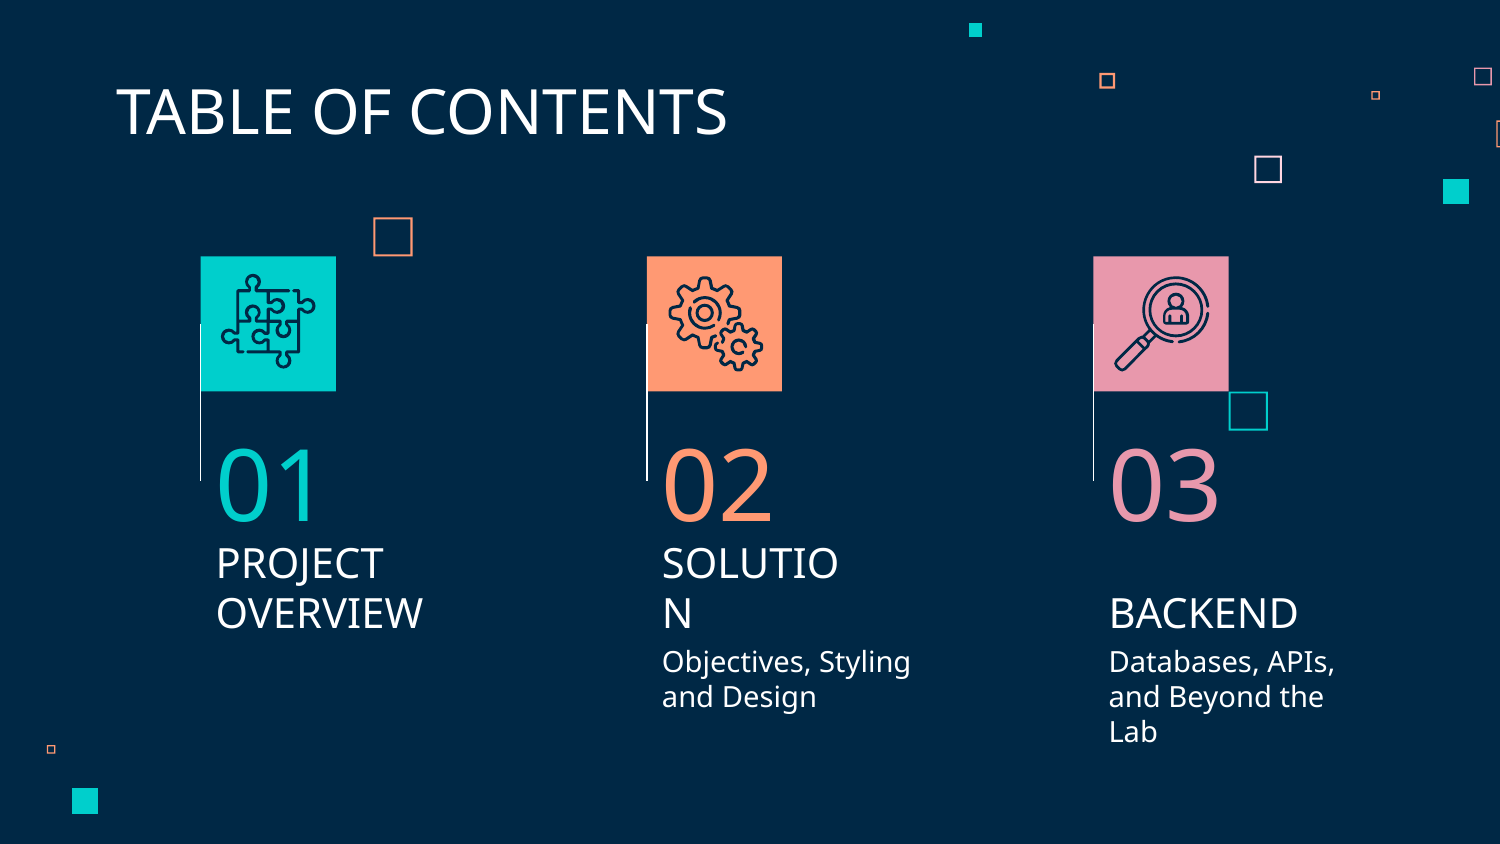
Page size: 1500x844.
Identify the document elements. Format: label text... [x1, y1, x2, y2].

text_box [646, 256, 782, 392]
title BACKEND [1093, 557, 1463, 652]
text_box [1093, 256, 1229, 392]
subtitle Objectives, Styling and Design [646, 628, 935, 723]
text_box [668, 276, 764, 372]
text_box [1113, 276, 1210, 372]
subtitle Databases, APIs, and Beyond the Lab [1093, 628, 1382, 723]
text_box [1228, 391, 1268, 431]
text_box [220, 273, 316, 369]
text_box [200, 256, 336, 392]
title TABLE OF CONTENTS [101, 67, 853, 163]
title SOLUTION [646, 557, 875, 628]
title 02 [646, 434, 935, 529]
text_box [373, 217, 413, 257]
title 03 [1093, 434, 1382, 529]
title PROJECT OVERVIEW [200, 557, 554, 652]
title 01 [200, 434, 489, 529]
